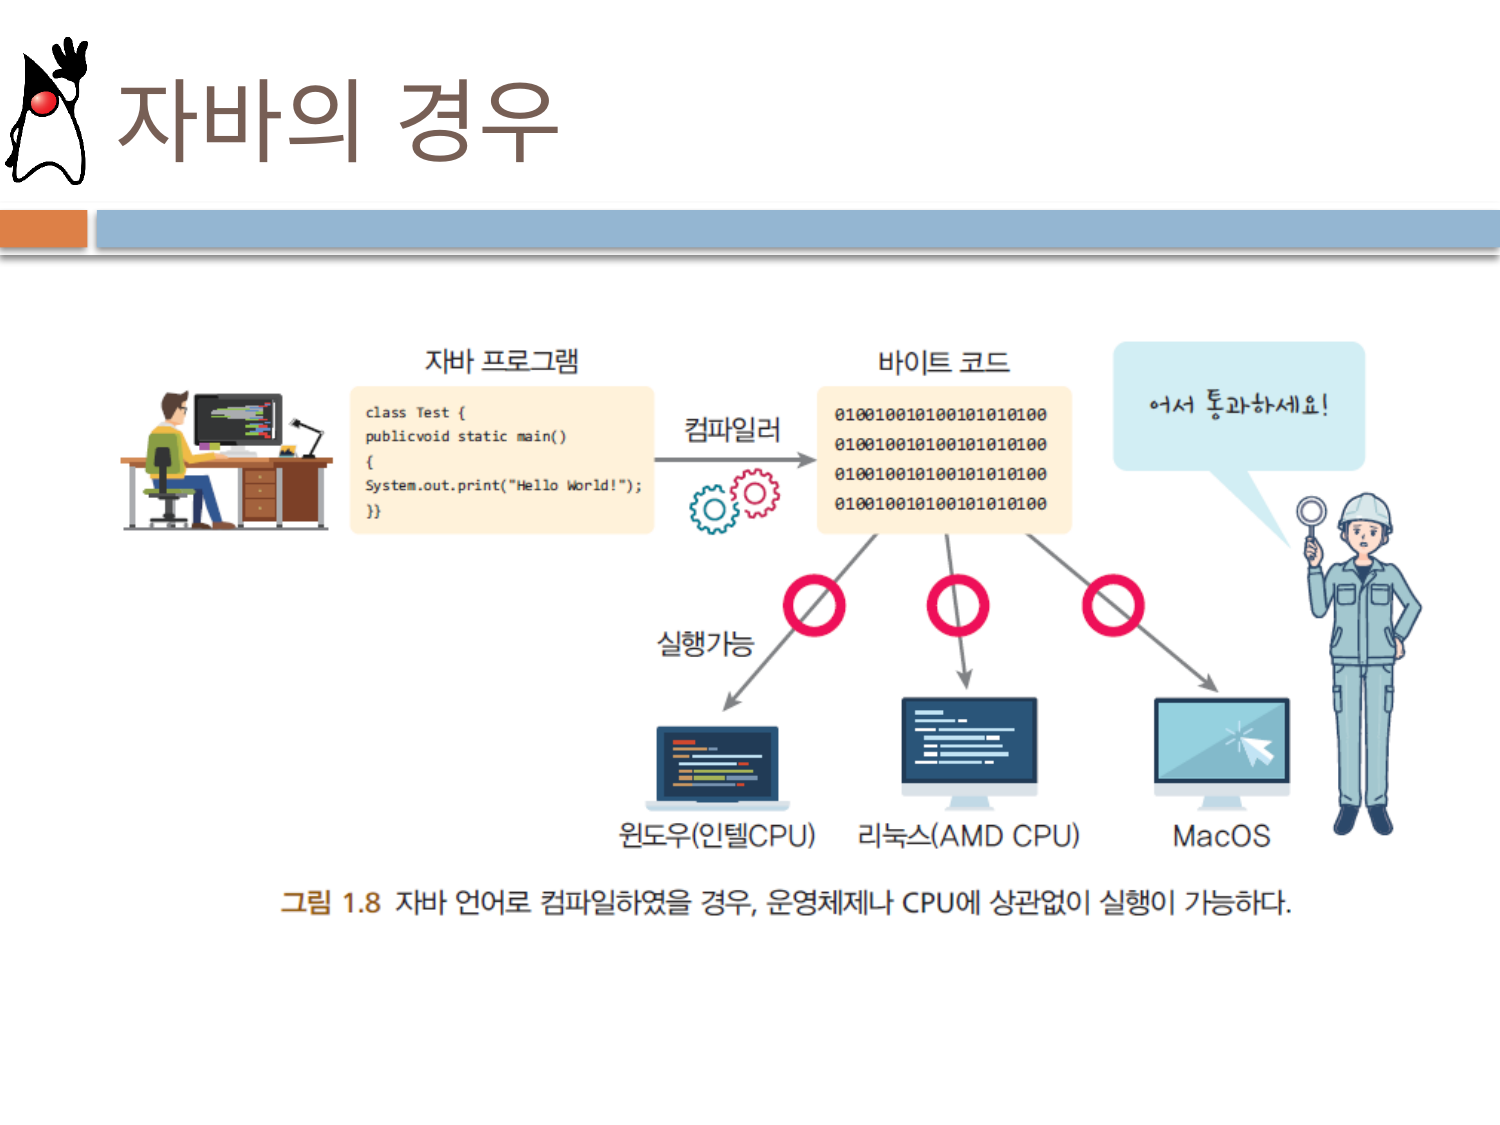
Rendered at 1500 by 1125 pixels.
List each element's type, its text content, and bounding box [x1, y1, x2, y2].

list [100, 324, 1439, 939]
picture [5, 37, 88, 185]
title 자바의 경우 [100, 37, 1438, 200]
